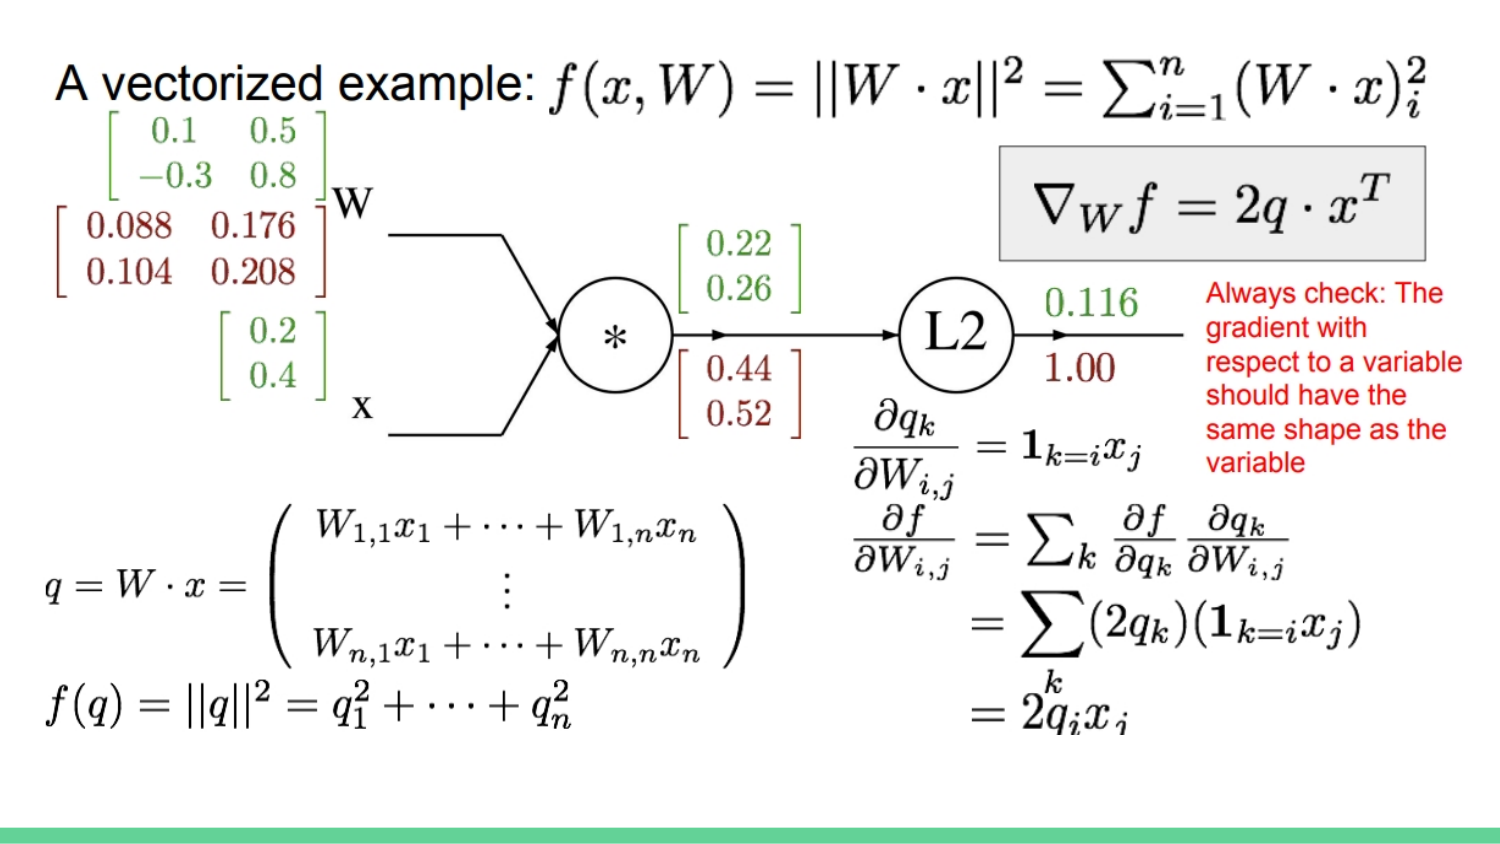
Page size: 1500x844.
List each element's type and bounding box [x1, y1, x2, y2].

picture [24, 24, 1468, 735]
